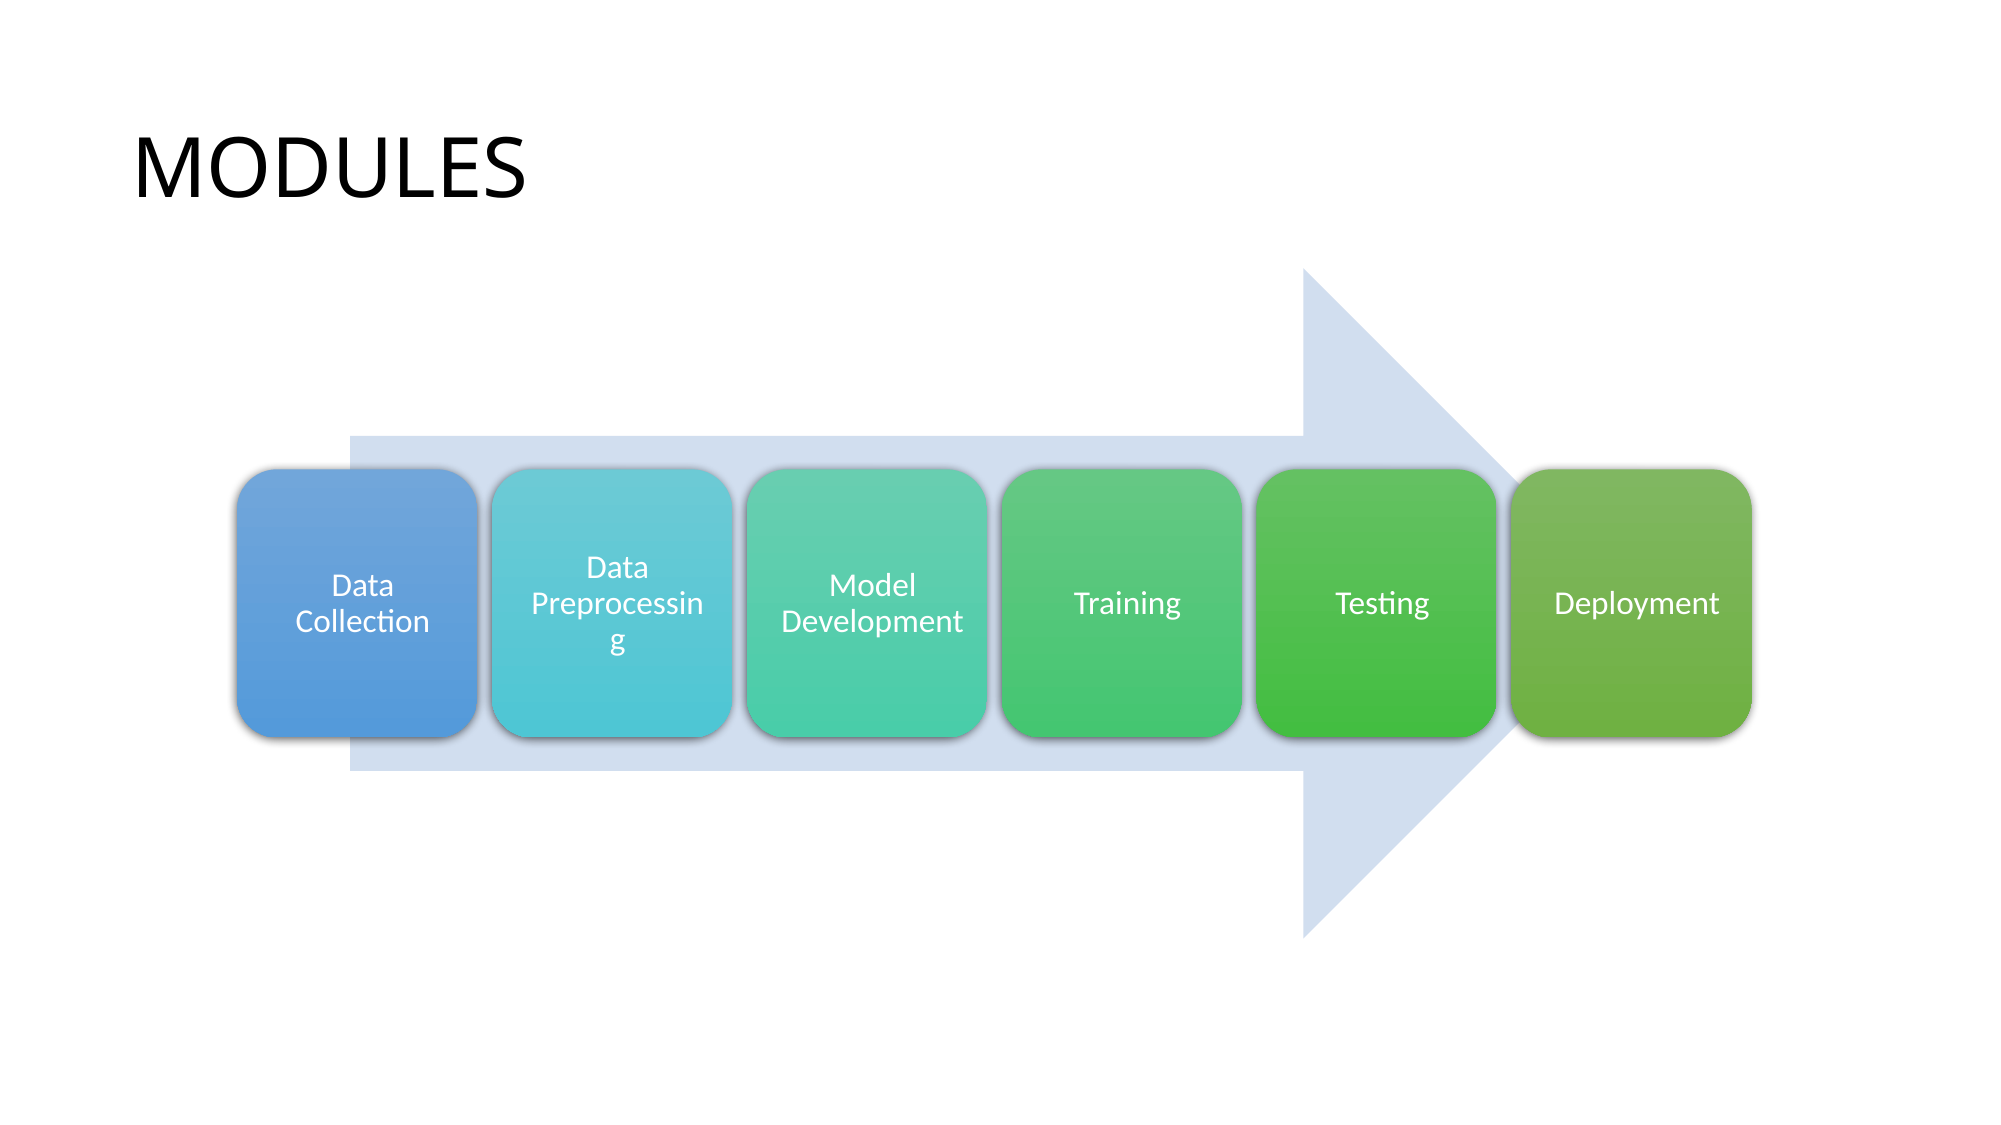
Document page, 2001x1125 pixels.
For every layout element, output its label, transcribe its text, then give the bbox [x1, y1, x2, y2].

text_box MODULES [116, 107, 544, 222]
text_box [236, 268, 1753, 939]
